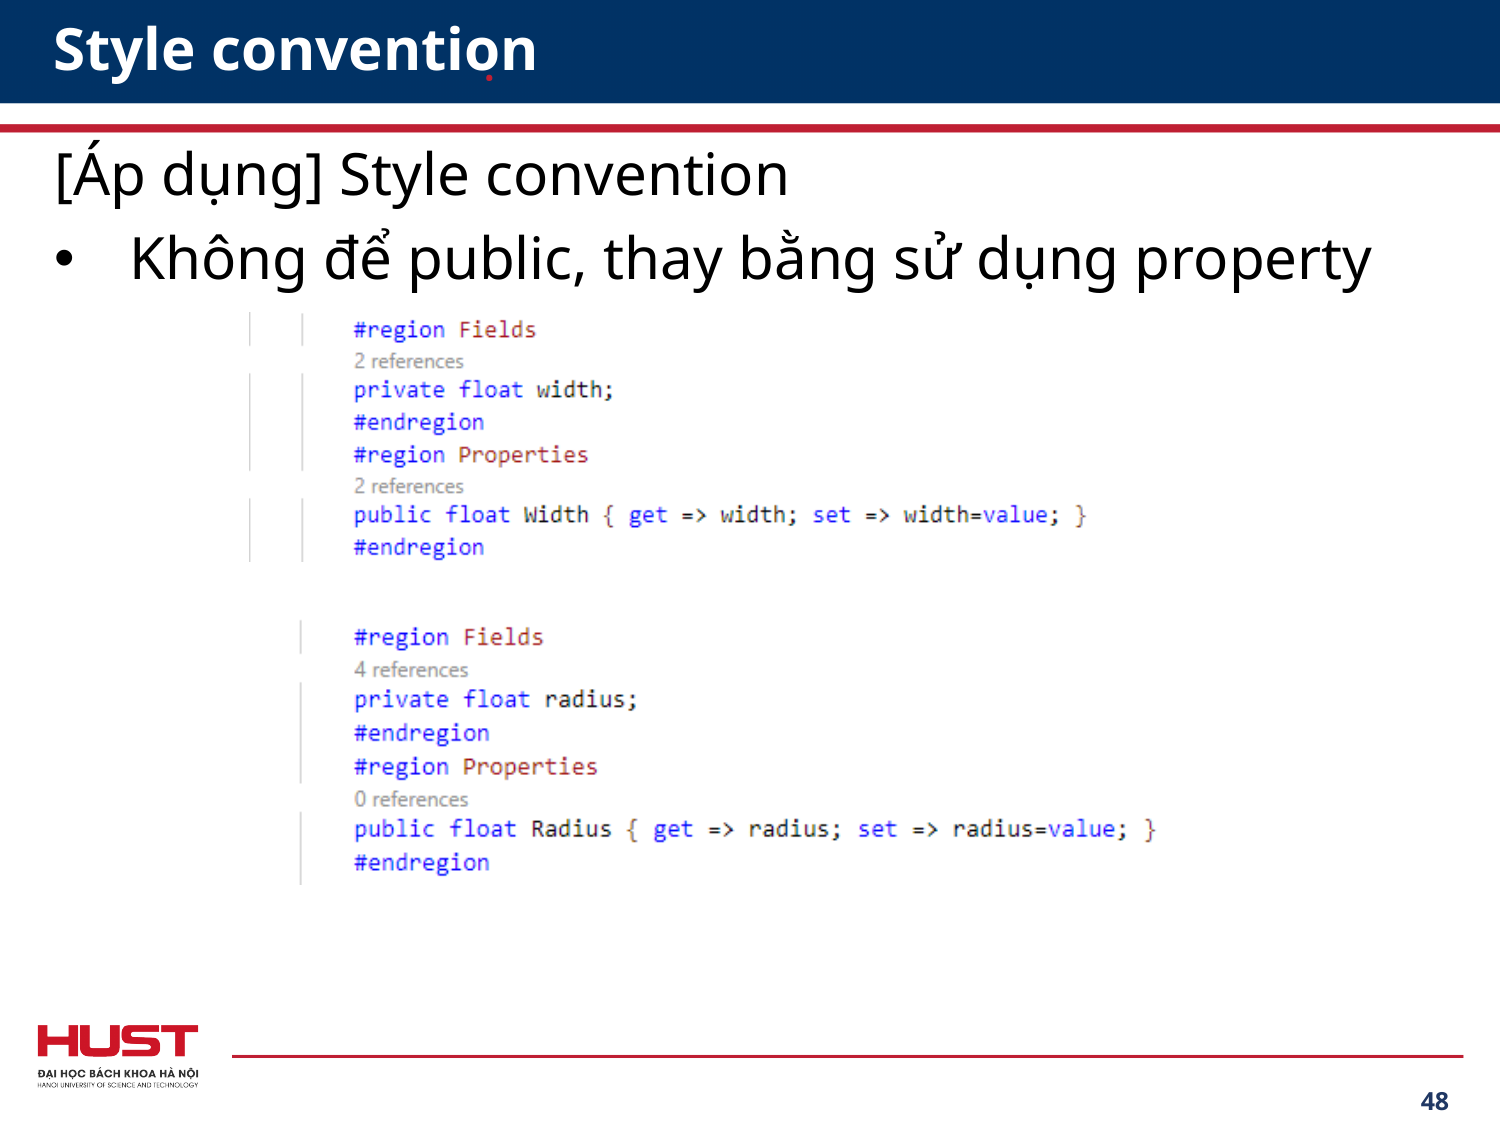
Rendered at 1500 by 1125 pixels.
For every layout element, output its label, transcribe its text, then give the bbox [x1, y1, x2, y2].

picture [0, 0, 1500, 1125]
list [Áp dụng] Style convention Không để public, thay bằng sử dụng property [39, 138, 1461, 1016]
slide_number 48 [1126, 1078, 1464, 1125]
title Style convention [38, 12, 1462, 87]
